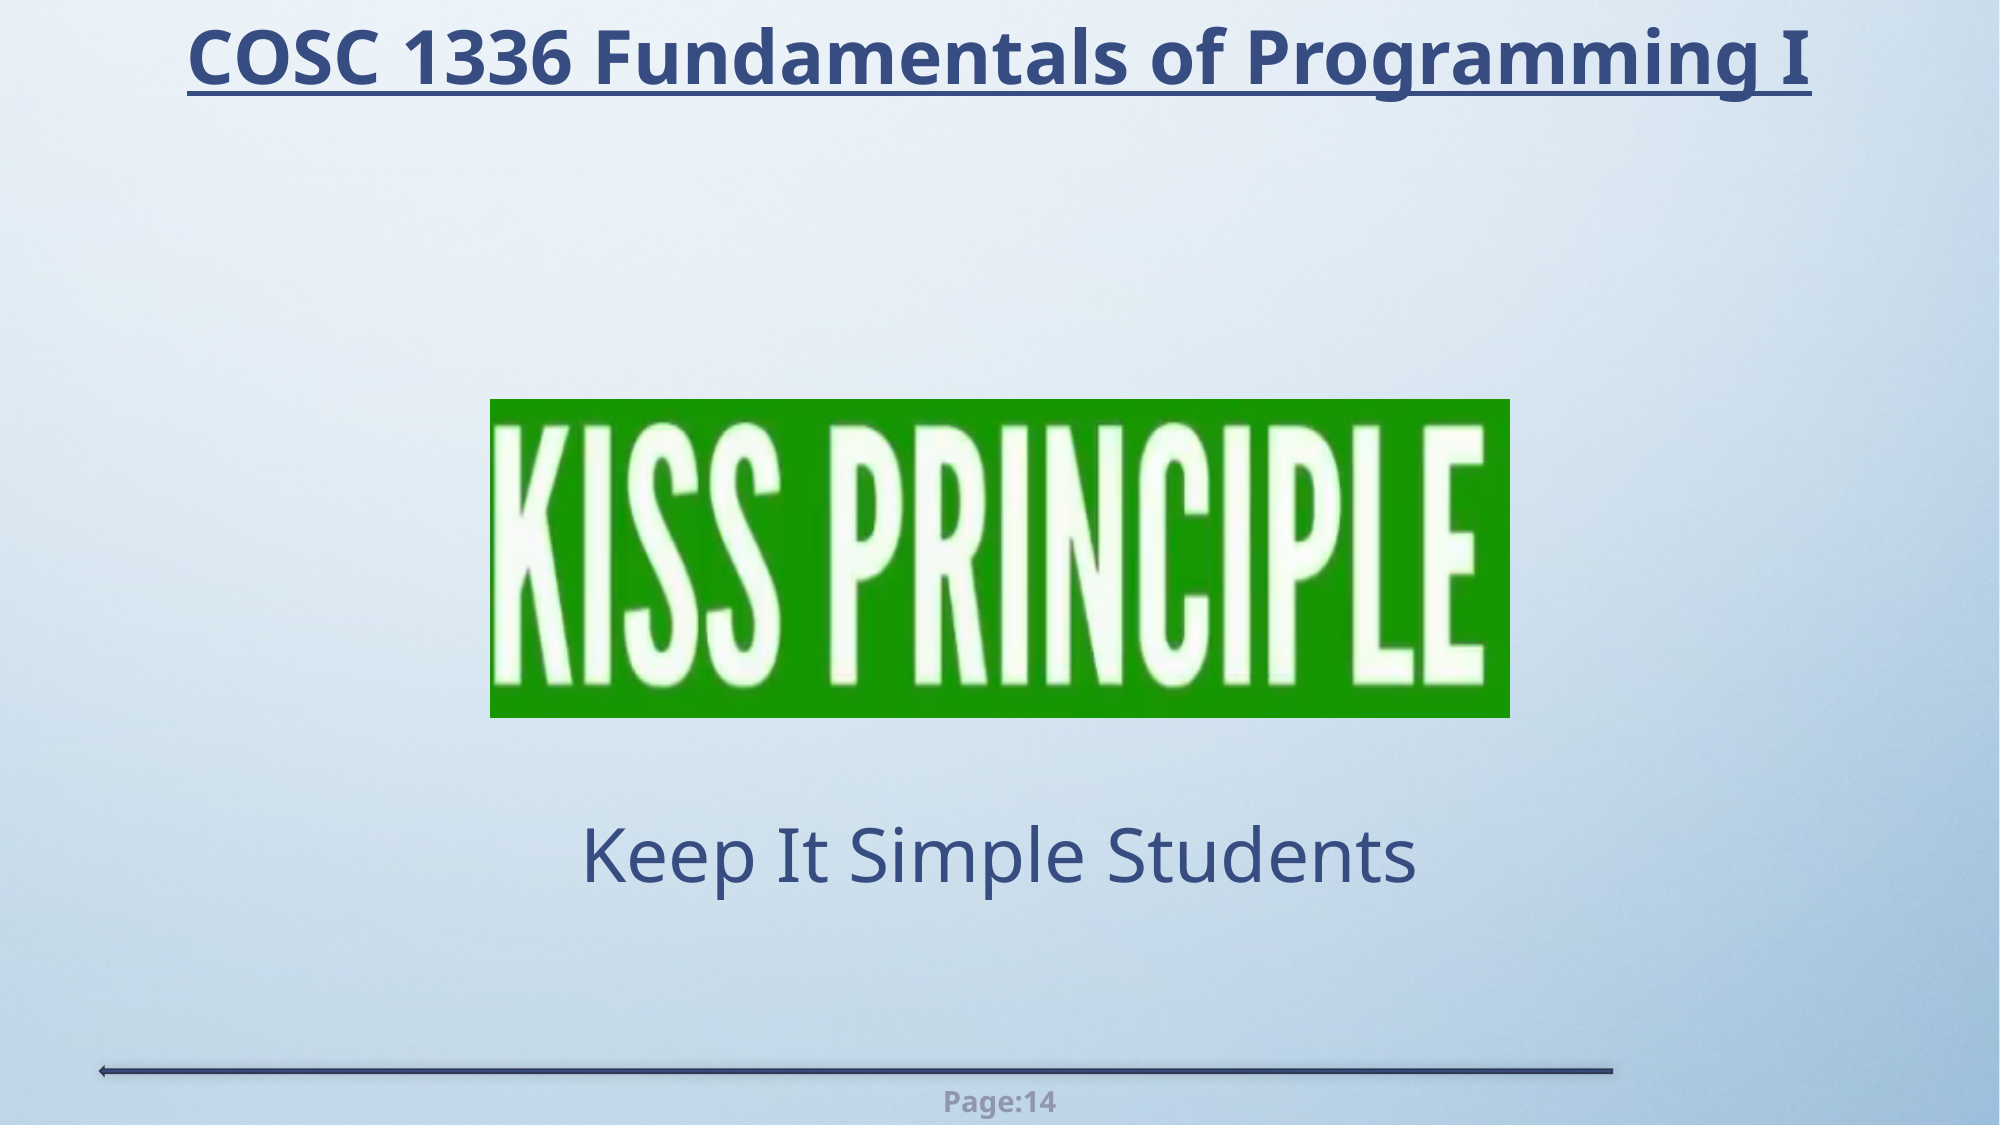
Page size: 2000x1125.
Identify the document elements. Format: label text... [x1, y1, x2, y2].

text_box Keep It Simple Students [0, 799, 2000, 905]
text_box COSC 1336 Fundamentals of Programming I [0, 2, 2000, 108]
picture [0, 108, 2000, 799]
picture [0, 905, 2000, 1125]
